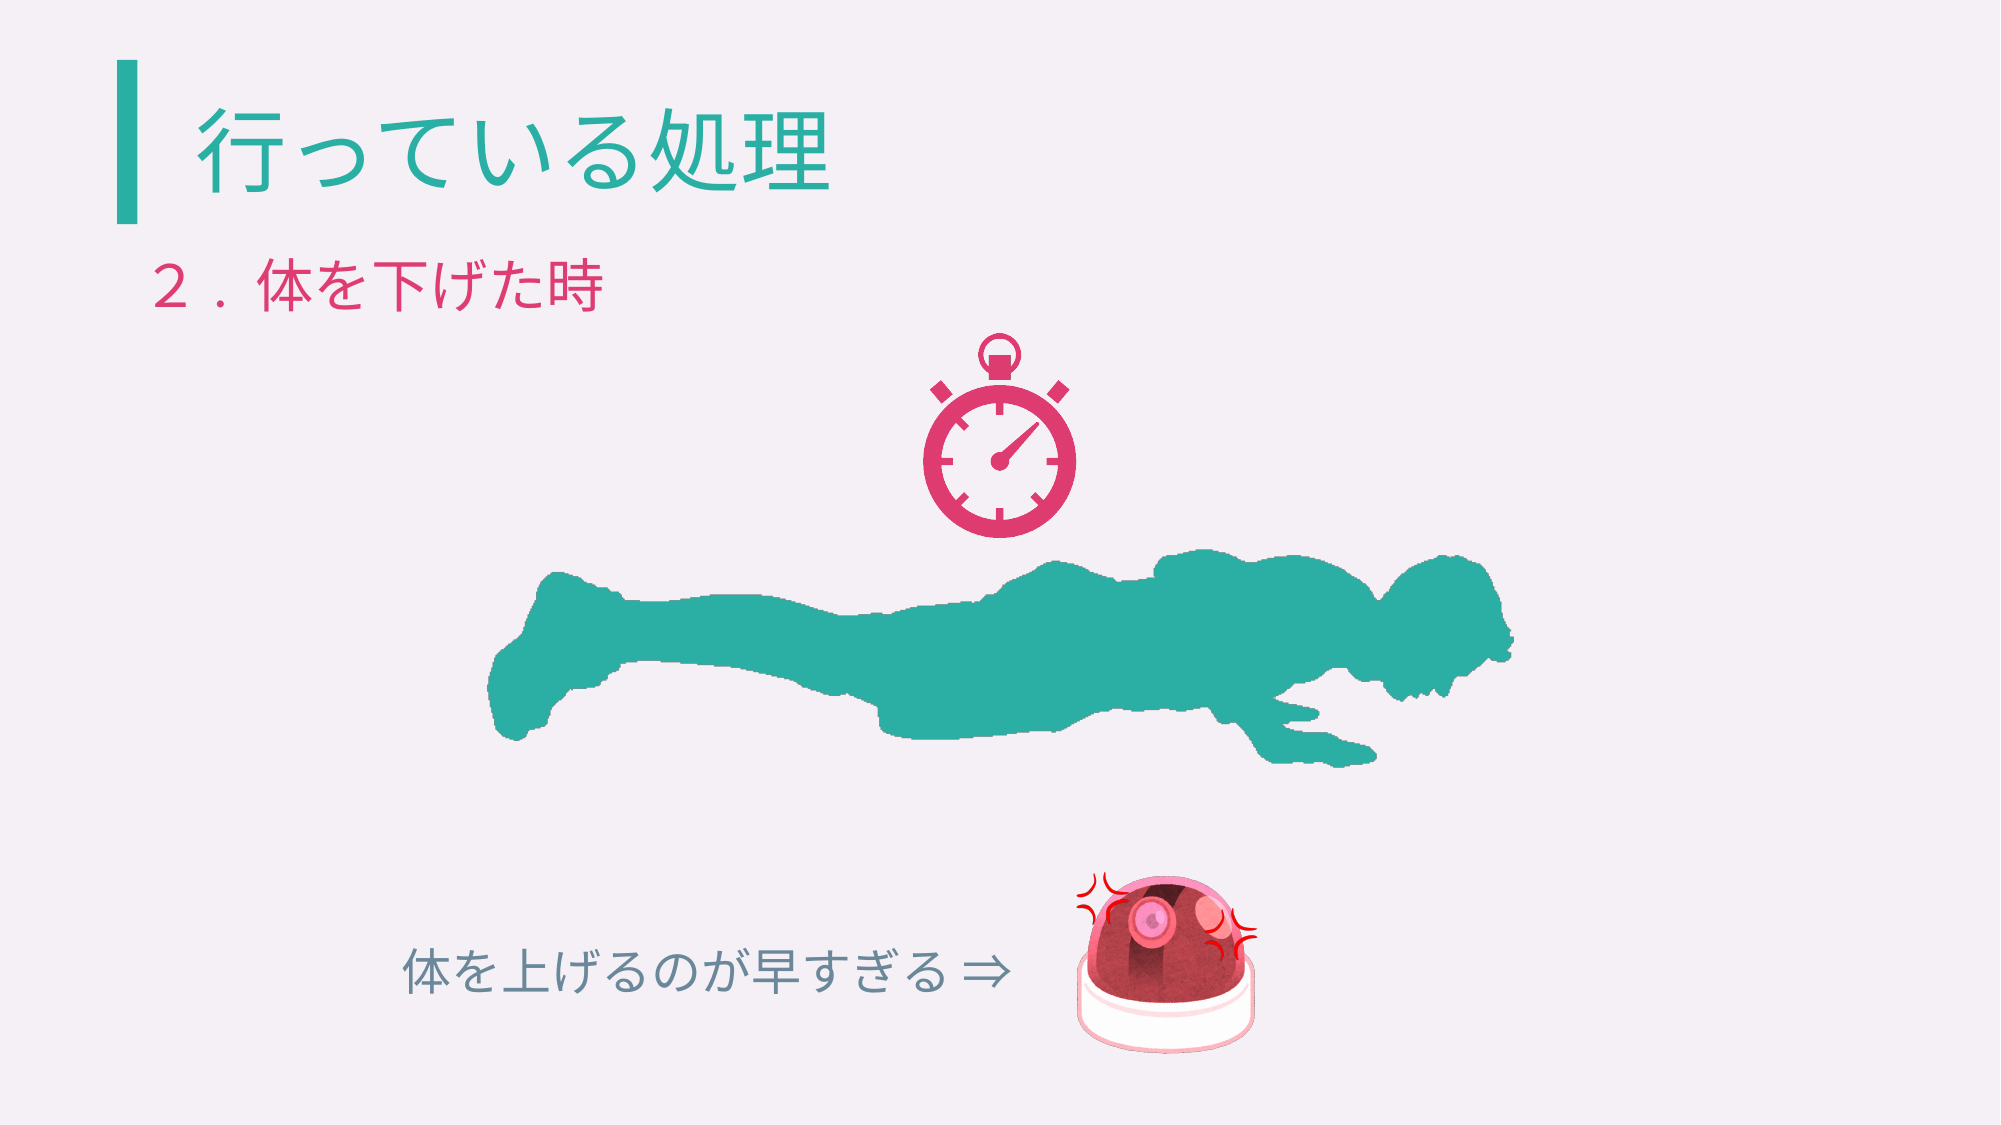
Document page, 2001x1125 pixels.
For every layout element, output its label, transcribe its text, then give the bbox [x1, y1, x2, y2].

text_box ２. 体を下げた時 [126, 241, 620, 327]
title 行っている処理 [137, 59, 1863, 238]
picture [465, 333, 1535, 793]
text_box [1038, 861, 1294, 1066]
text_box 体を上げるのが早すぎる ⇒ [386, 932, 1038, 1008]
